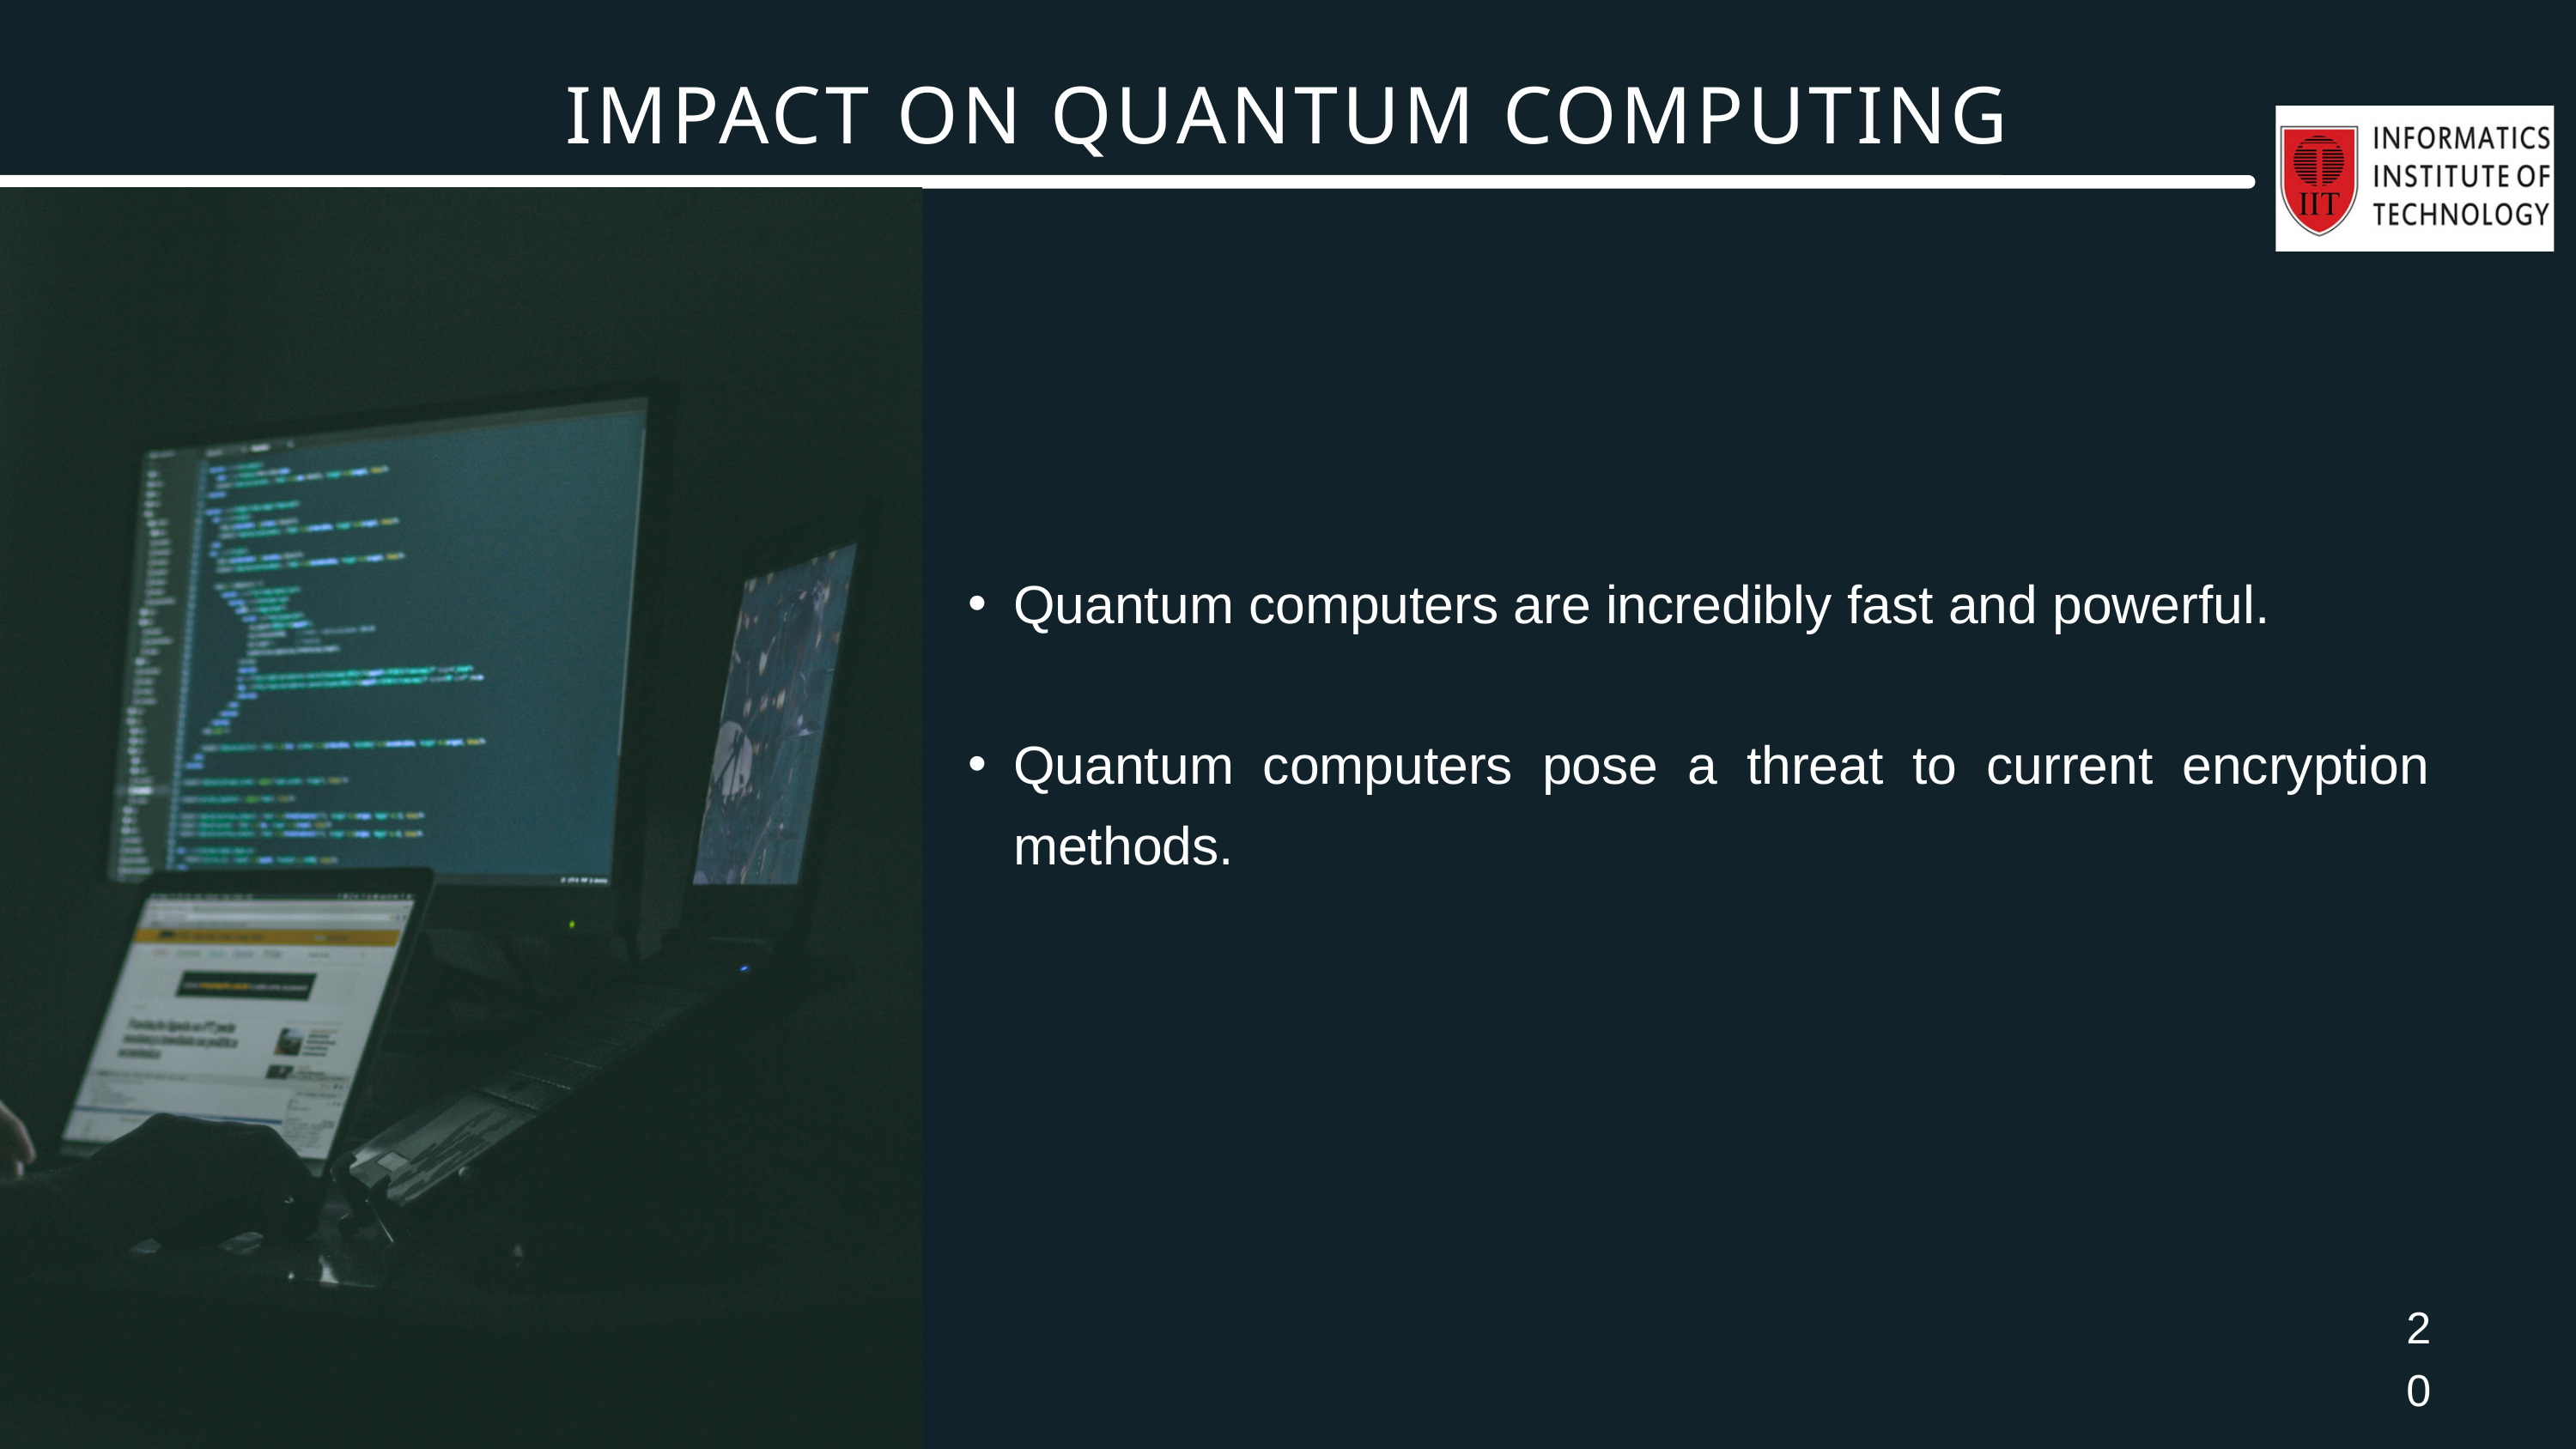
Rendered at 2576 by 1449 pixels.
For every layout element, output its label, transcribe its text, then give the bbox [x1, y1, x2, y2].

text_box [0, 187, 923, 1449]
text_box IMPACT ON QUANTUM COMPUTING [345, 49, 2231, 161]
text_box [2275, 106, 2555, 252]
text_box 20 [2381, 1290, 2432, 1416]
text_box Quantum computers are incredibly fast and powerful. Quantum computers pose a threat to current encryption methods. [923, 554, 2432, 876]
